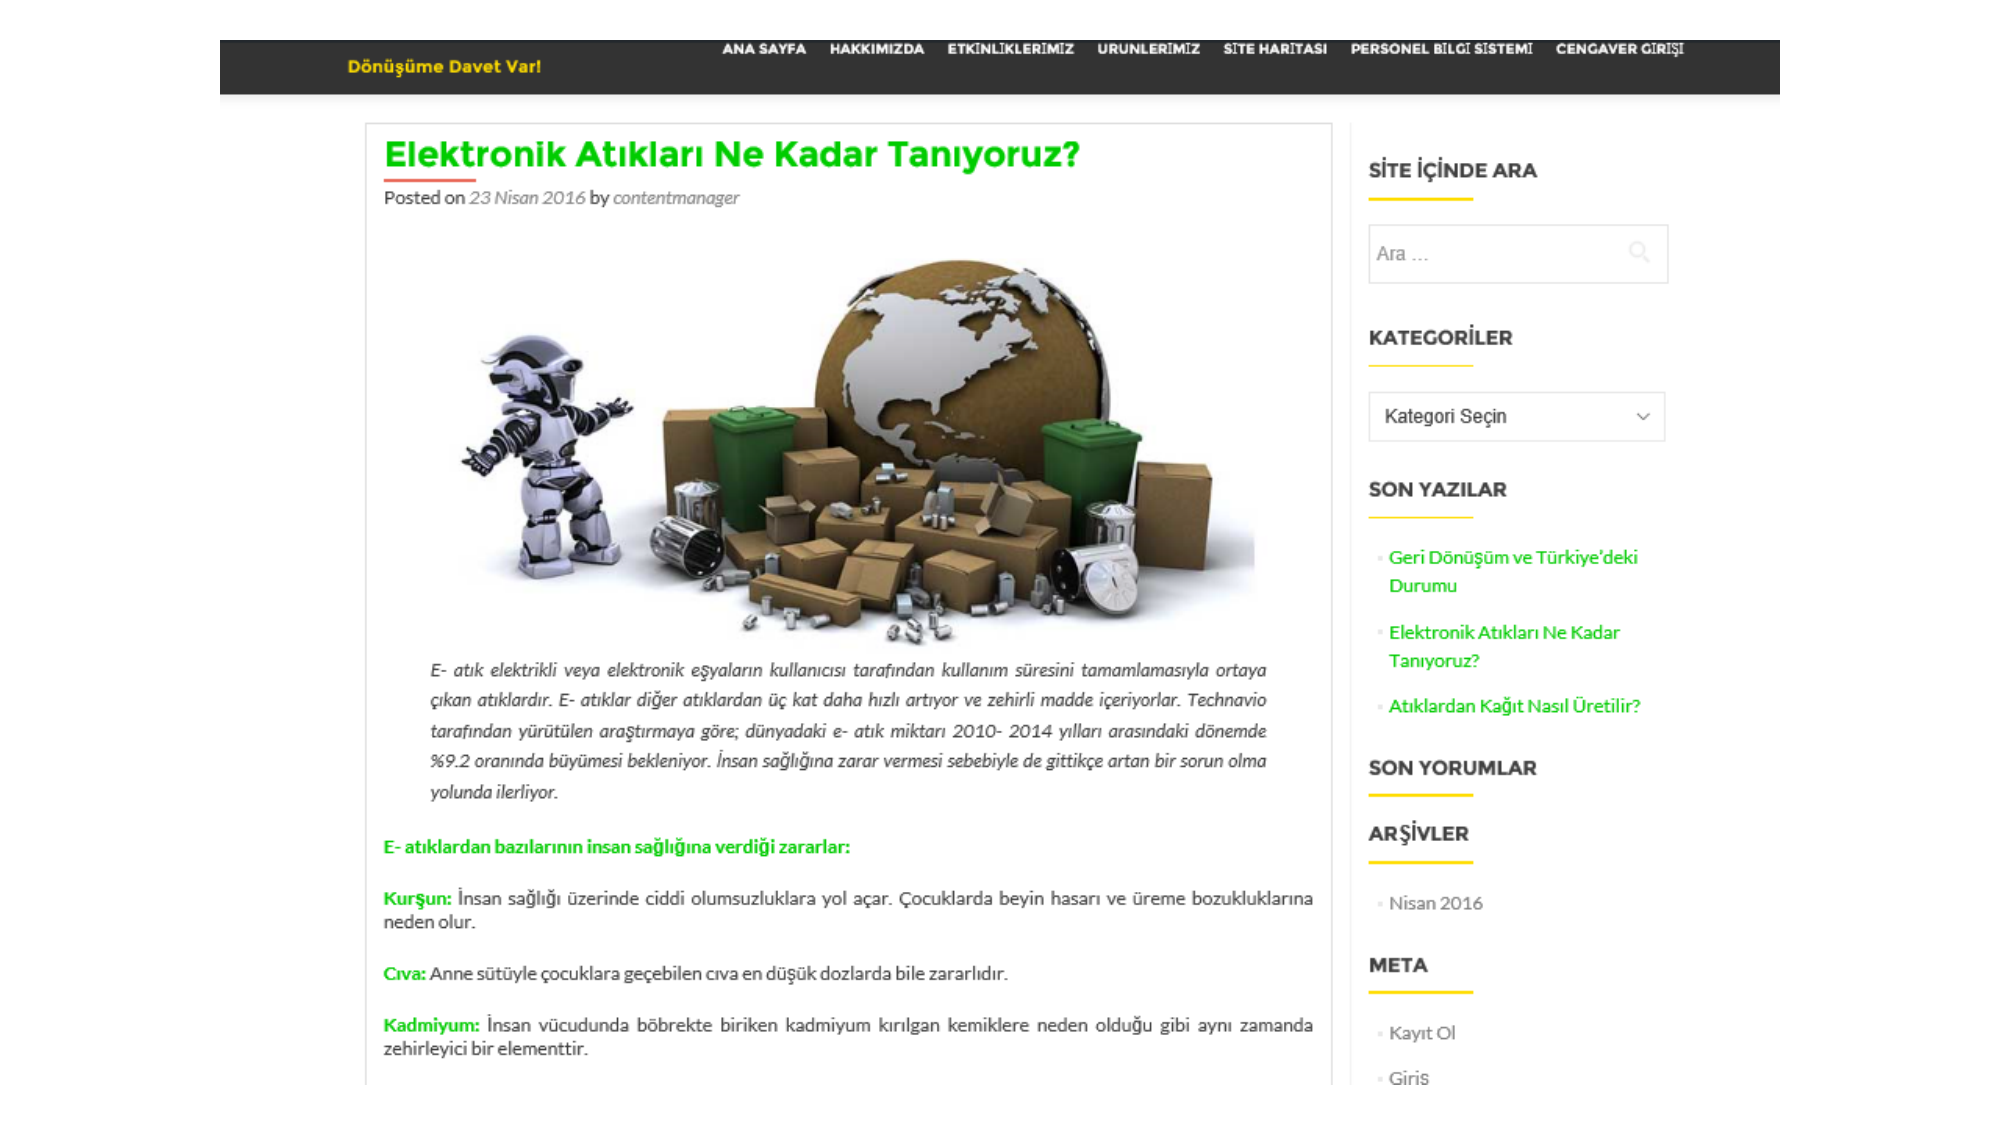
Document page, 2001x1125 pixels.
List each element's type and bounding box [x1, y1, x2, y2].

picture [220, 40, 1780, 1085]
